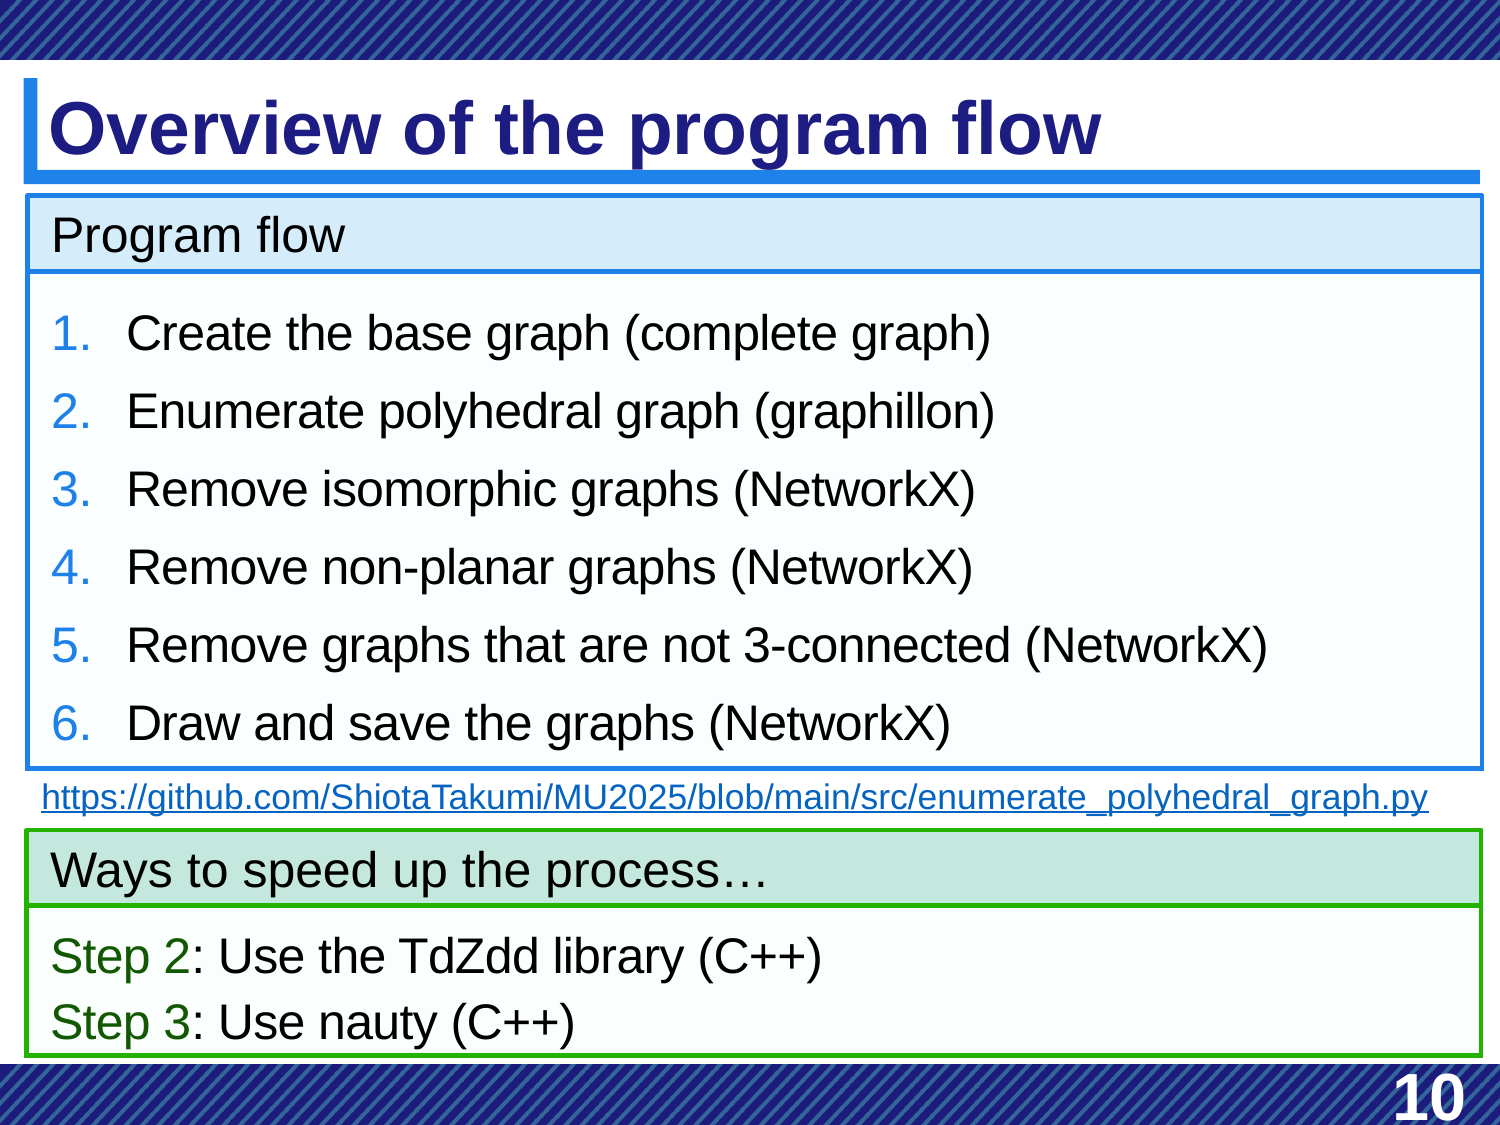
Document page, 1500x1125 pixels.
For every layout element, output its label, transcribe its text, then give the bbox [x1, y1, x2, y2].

text_box Ways to speed up the process… [26, 830, 1481, 906]
title Overview of the program flow [33, 71, 1469, 178]
slide_number 10 [1143, 1068, 1482, 1120]
text_box Program flow [27, 195, 1482, 272]
text_box https://github.com/ShiotaTakumi/MU2025/blob/main/src/enumerate_polyhedral_graph.py [26, 766, 1481, 824]
picture [0, 0, 1500, 60]
text_box Create the base graph (complete graph) Enumerate polyhedral graph (graphillon) Remove isomorphic graphs (NetworkX) Remove non-planar graphs (NetworkX) Remove graphs that are not 3-connected (NetworkX) Draw and save the graphs (NetworkX) [26, 269, 1483, 770]
picture [0, 1064, 1500, 1125]
text_box Step 2: Use the TdZdd library (C++) Step 3: Use nauty (C++) [25, 904, 1482, 1057]
